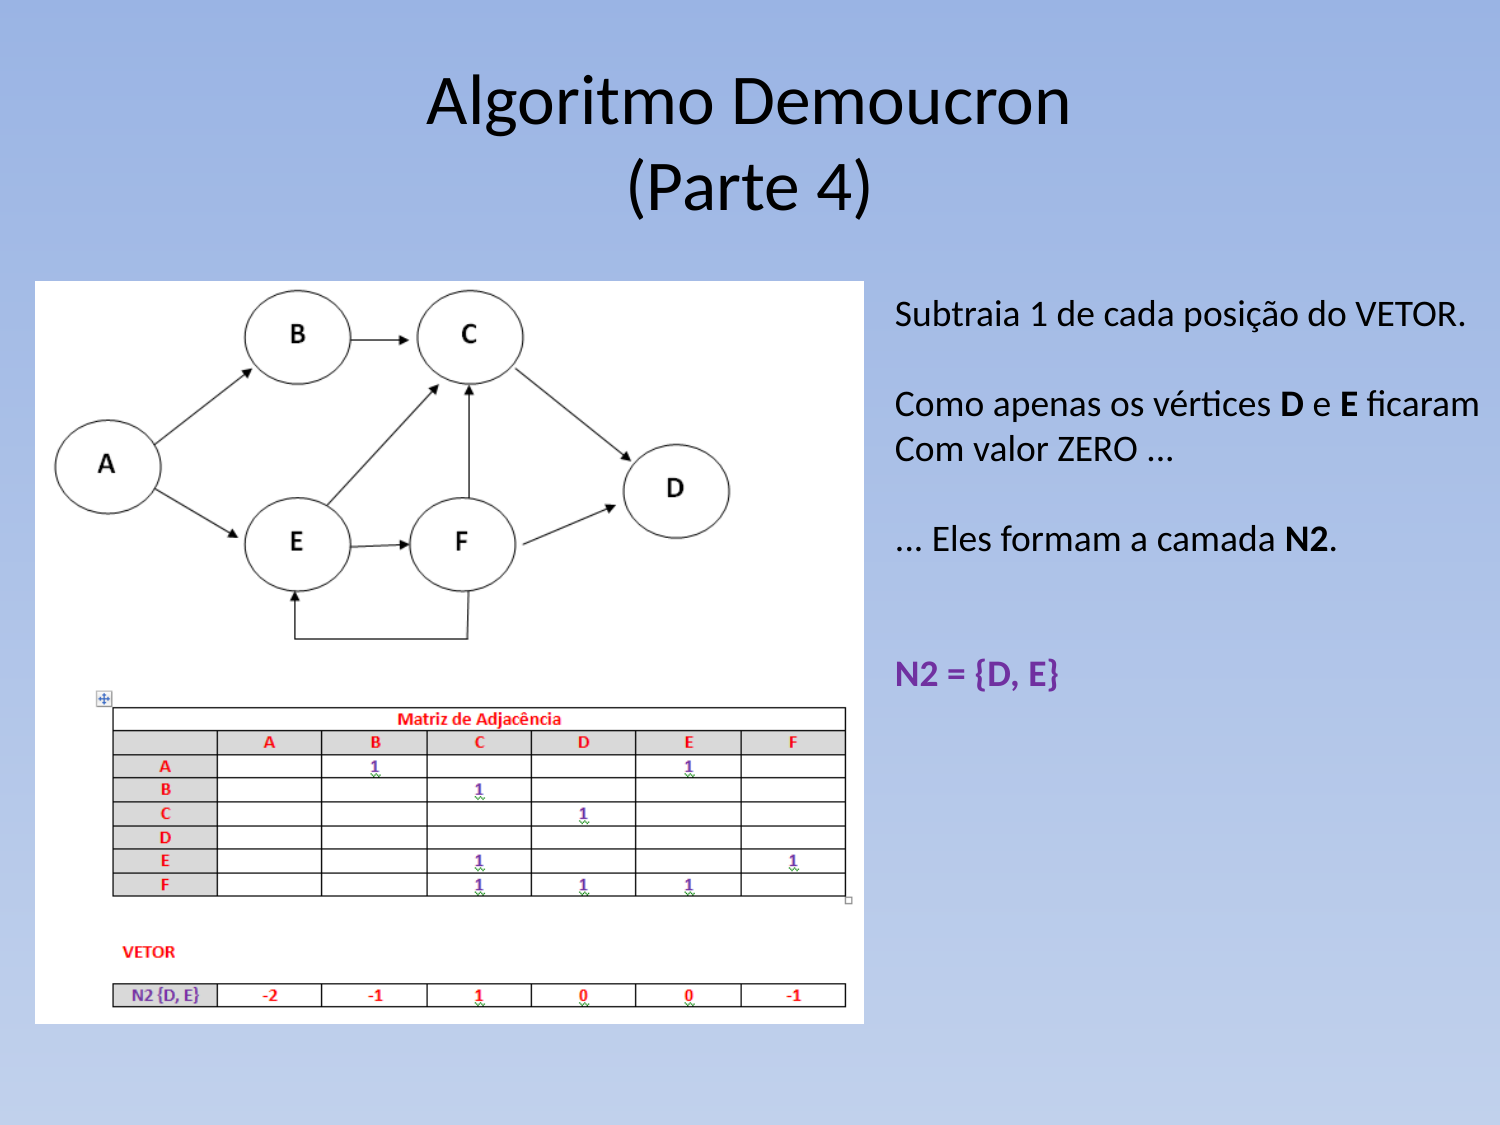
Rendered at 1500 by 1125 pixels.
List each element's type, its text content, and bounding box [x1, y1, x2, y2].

text_box Subtraia 1 de cada posição do VETOR. Como apenas os vértices D e E ficaram Com valor ZERO ... ... Eles formam a camada N2. N2 = {D, E} [880, 281, 1496, 746]
title Algoritmo Demoucron (Parte 4) [75, 45, 1425, 233]
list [34, 280, 865, 1024]
